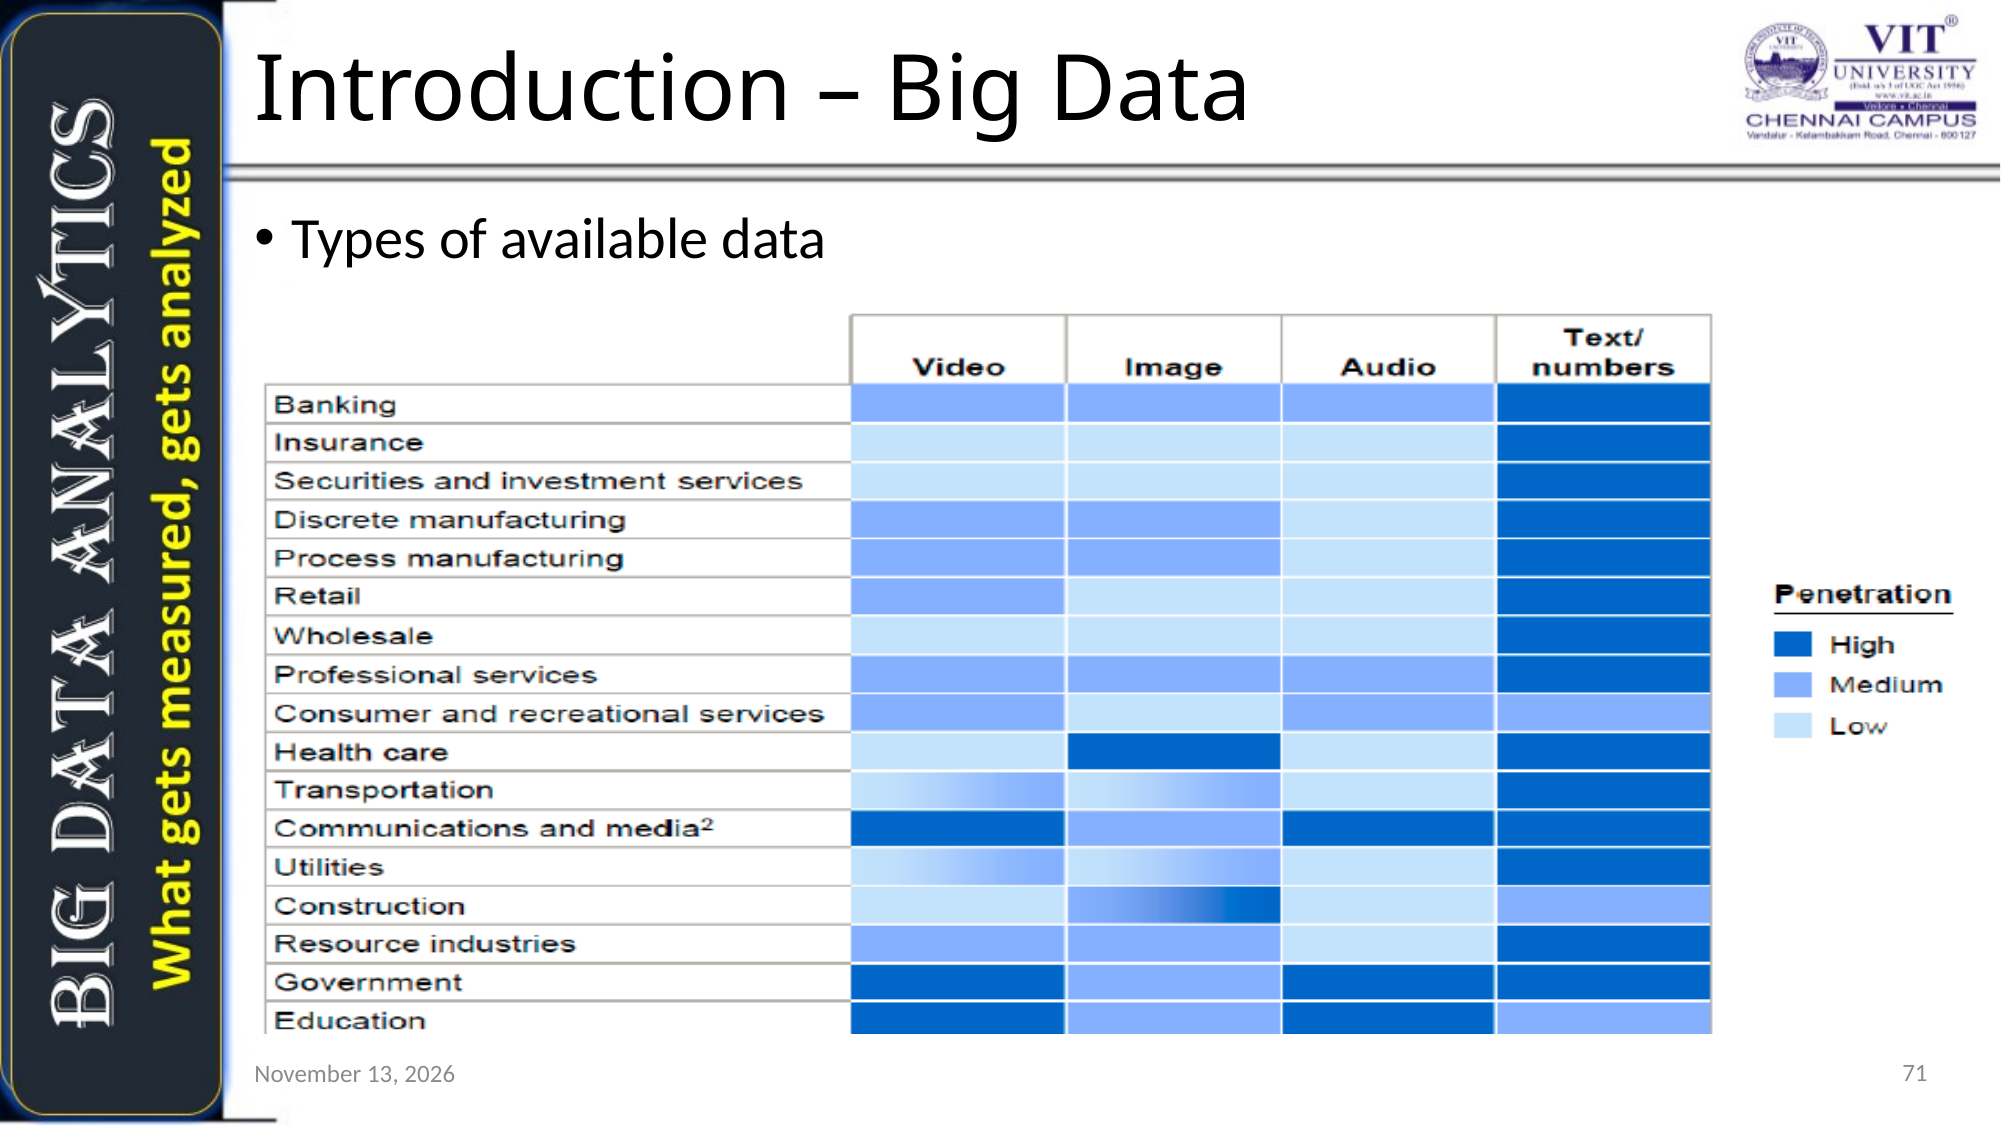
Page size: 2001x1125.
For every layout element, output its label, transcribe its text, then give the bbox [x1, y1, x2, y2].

list Types of available data [239, 200, 1965, 1017]
picture [0, 0, 2001, 1125]
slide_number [239, 1042, 588, 1103]
title Introduction – Big Data [239, 16, 1725, 167]
slide_number 71 [1778, 1040, 1943, 1103]
